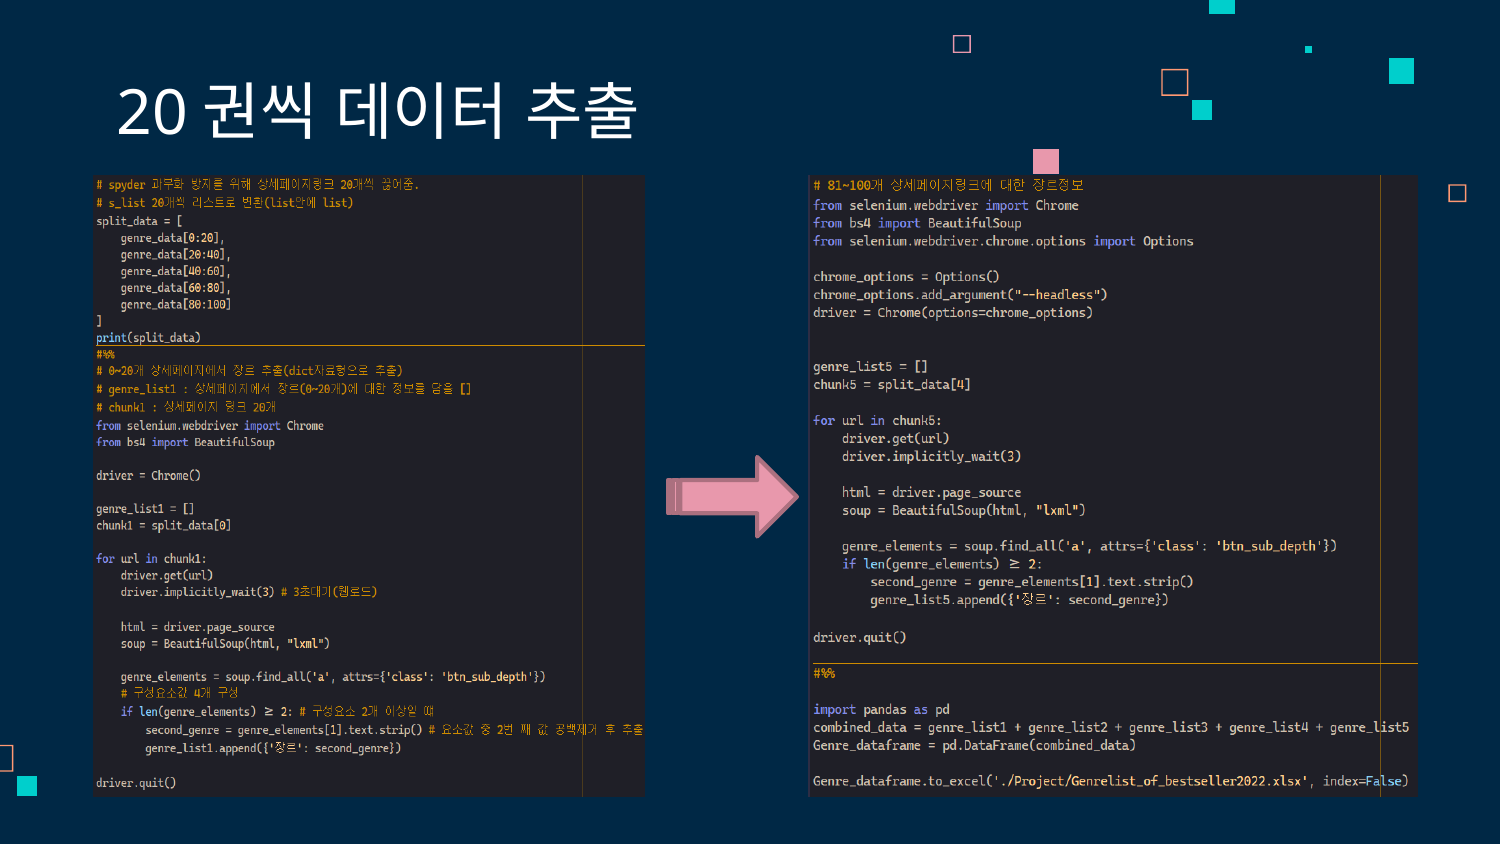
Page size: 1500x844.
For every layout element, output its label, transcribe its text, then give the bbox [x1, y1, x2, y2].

picture [93, 175, 645, 798]
text_box [666, 455, 799, 539]
title 20권씩 데이터 추출 [101, 67, 878, 163]
picture [808, 175, 1419, 798]
